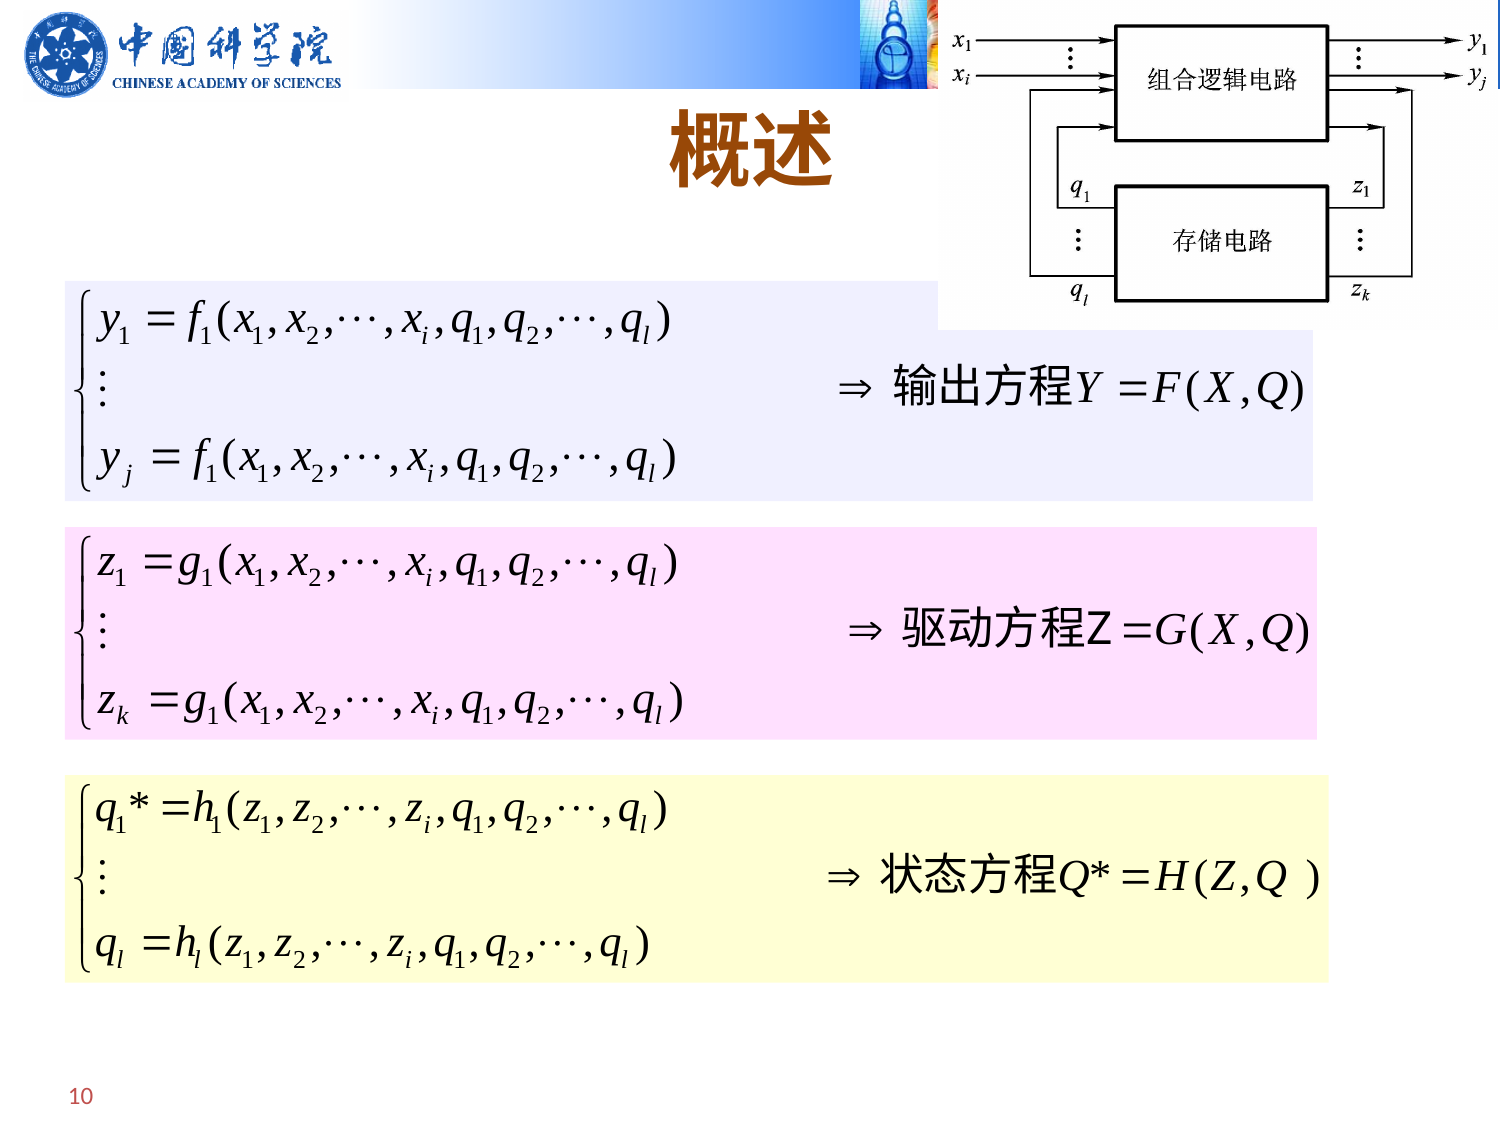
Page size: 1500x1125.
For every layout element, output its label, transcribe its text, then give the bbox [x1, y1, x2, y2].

picture [860, 0, 1500, 330]
title 概述 [76, 90, 933, 220]
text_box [64, 280, 1314, 502]
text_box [64, 526, 1318, 740]
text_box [64, 774, 1329, 983]
picture [23, 10, 349, 102]
